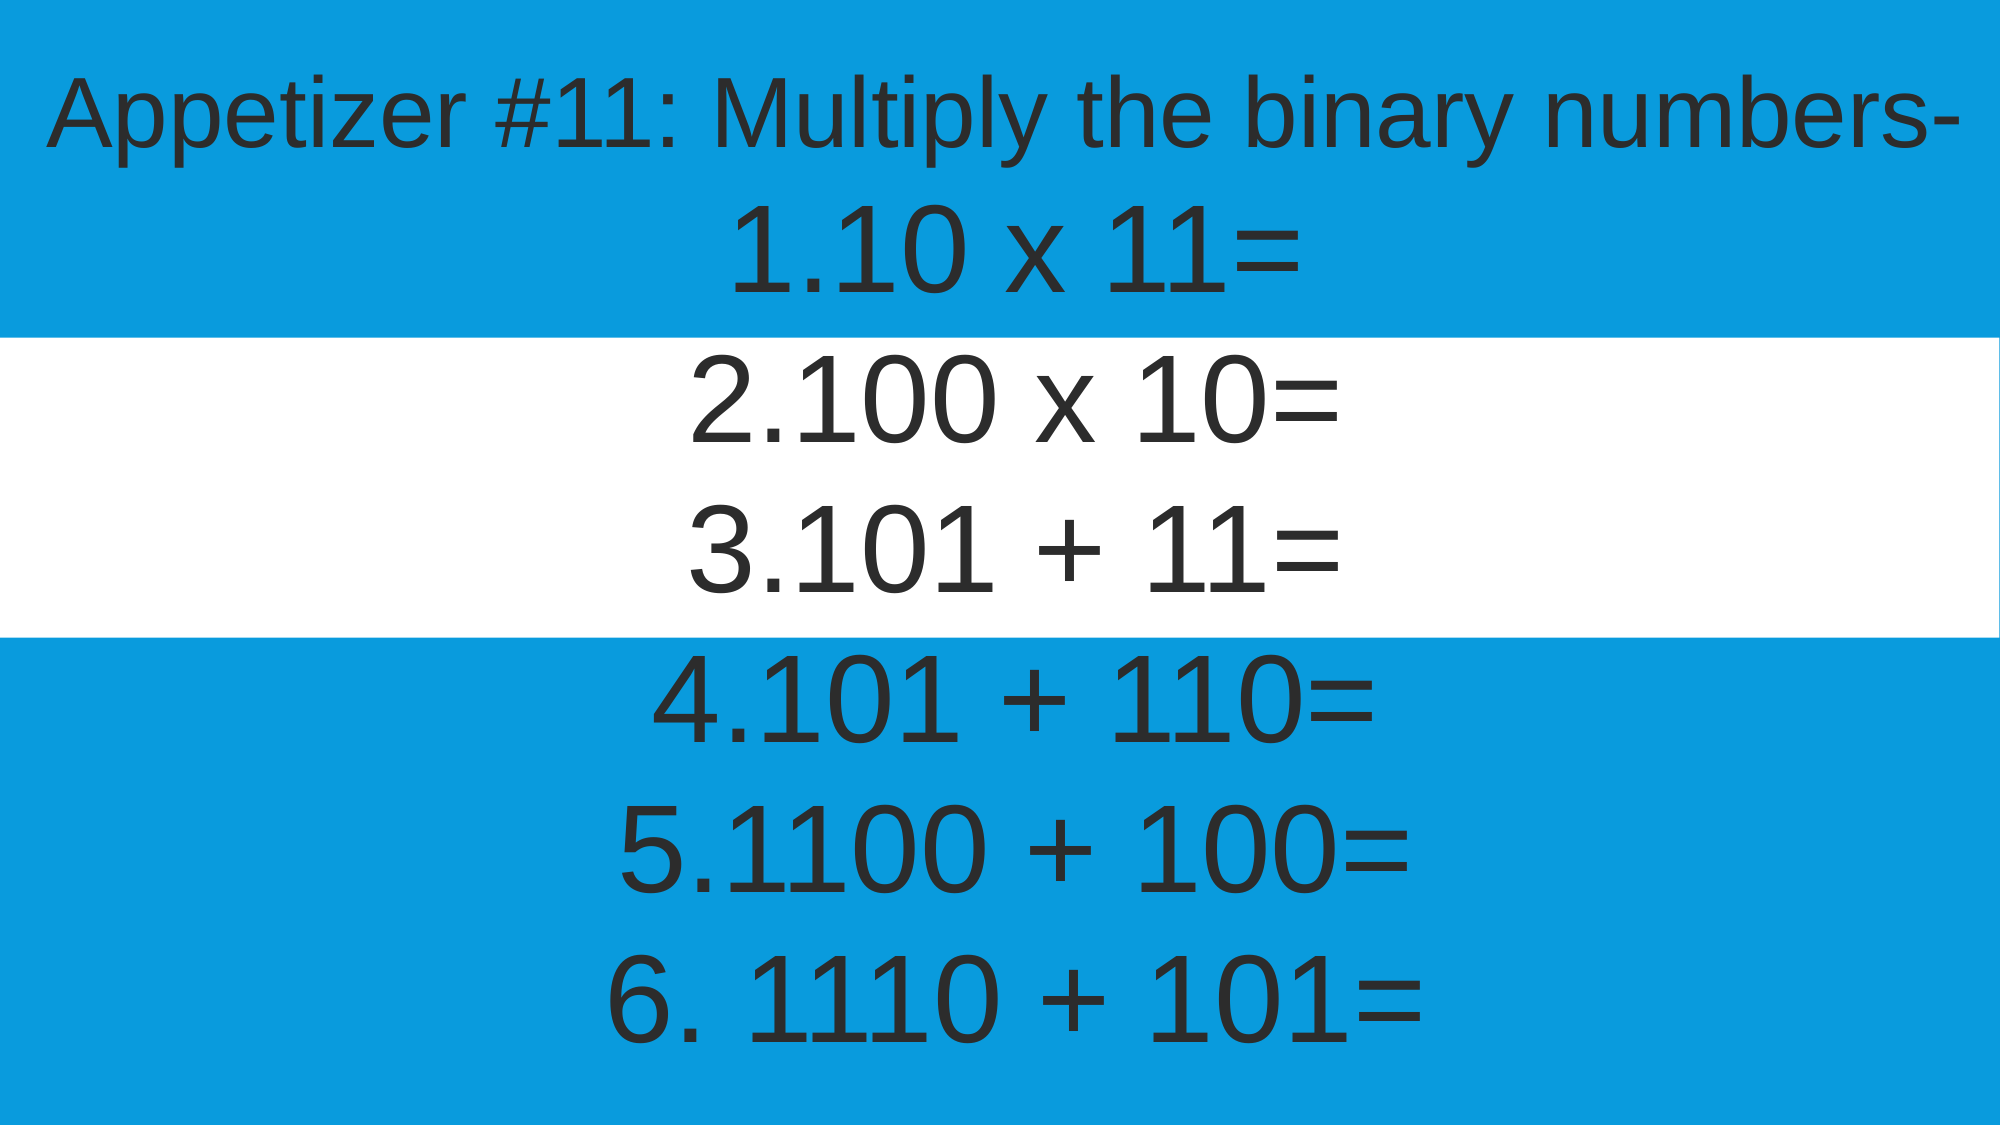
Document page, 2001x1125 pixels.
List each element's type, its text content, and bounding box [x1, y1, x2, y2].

text_box Appetizer #11: Multiply the binary numbers- 10 x 11= 2.100 x 10= 3.101 + 11= 4.101 + 110= 5.1100 + 100= 6. 1110 + 101= [31, 39, 2000, 1125]
